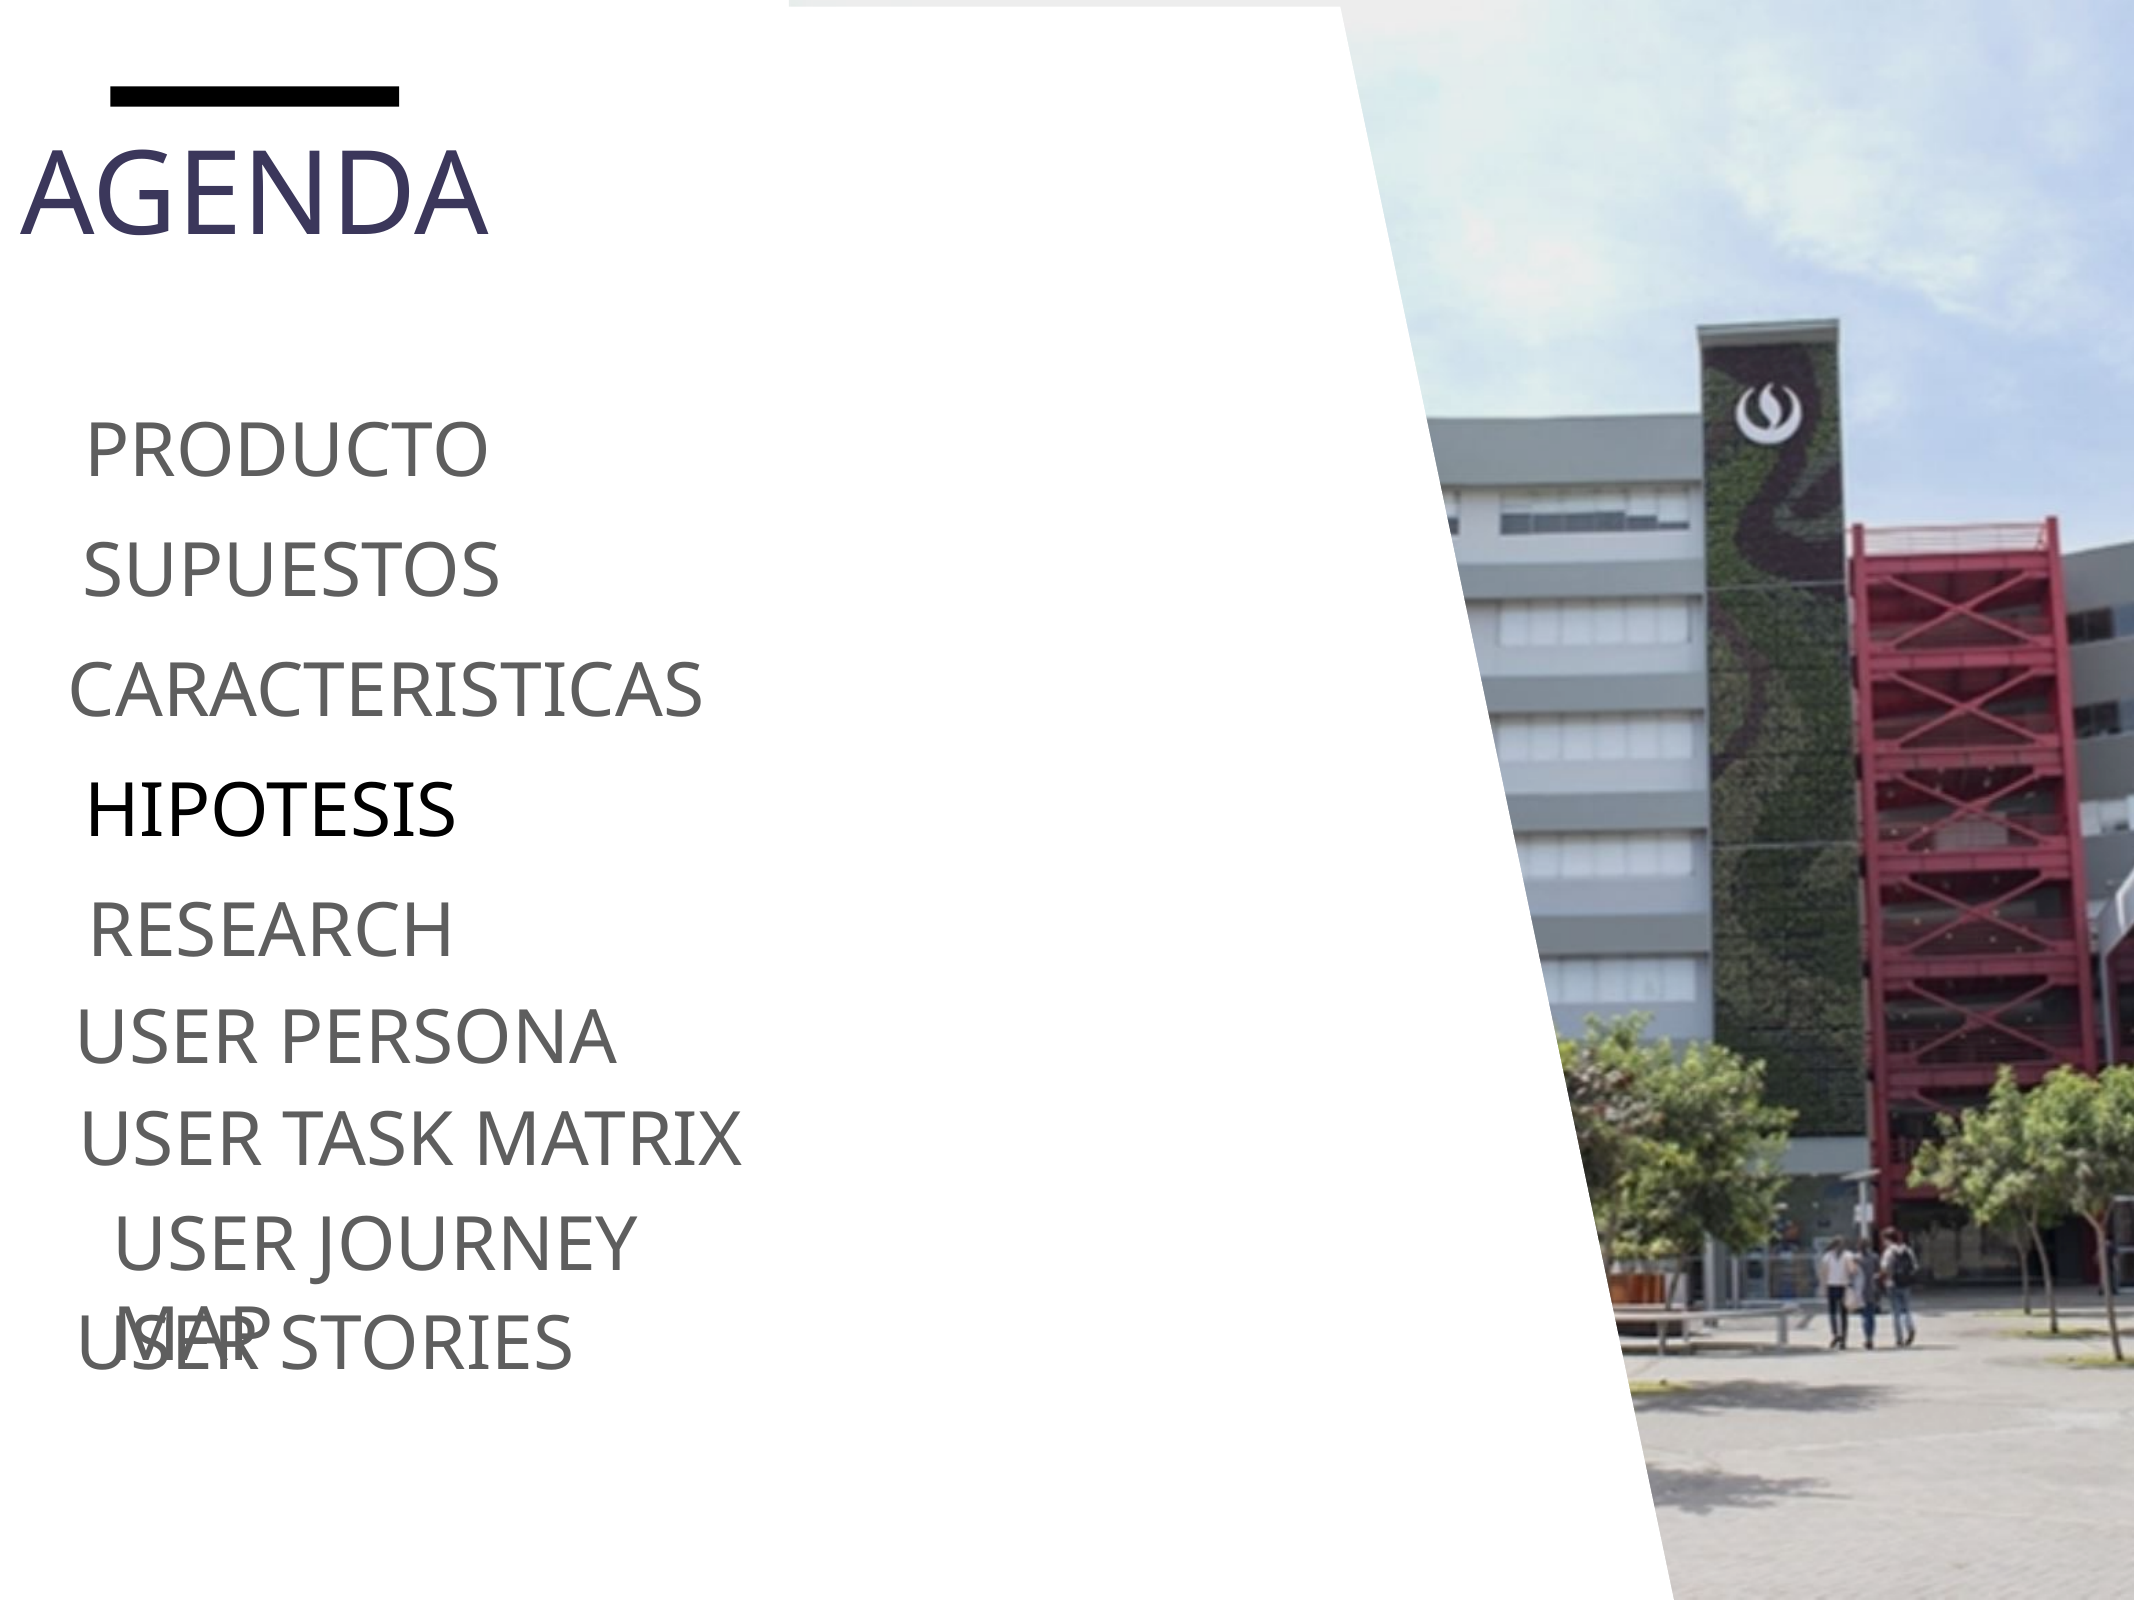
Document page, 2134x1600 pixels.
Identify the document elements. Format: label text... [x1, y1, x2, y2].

text_box CARACTERISTICAS [59, 632, 714, 740]
picture [788, 0, 2134, 1600]
text_box PRODUCTO [75, 393, 500, 500]
text_box USER PERSONA [66, 980, 626, 1088]
text_box HIPOTESIS [75, 752, 467, 860]
text_box USER STORIES [67, 1286, 584, 1394]
text_box RESEARCH [79, 872, 466, 980]
text_box USER TASK MATRIX [70, 1081, 752, 1189]
text_box [110, 86, 400, 107]
text_box AGENDA [12, 109, 498, 267]
text_box [0, 6, 788, 1600]
text_box USER JOURNEY MAP [104, 1187, 752, 1384]
text_box SUPUESTOS [73, 512, 510, 620]
